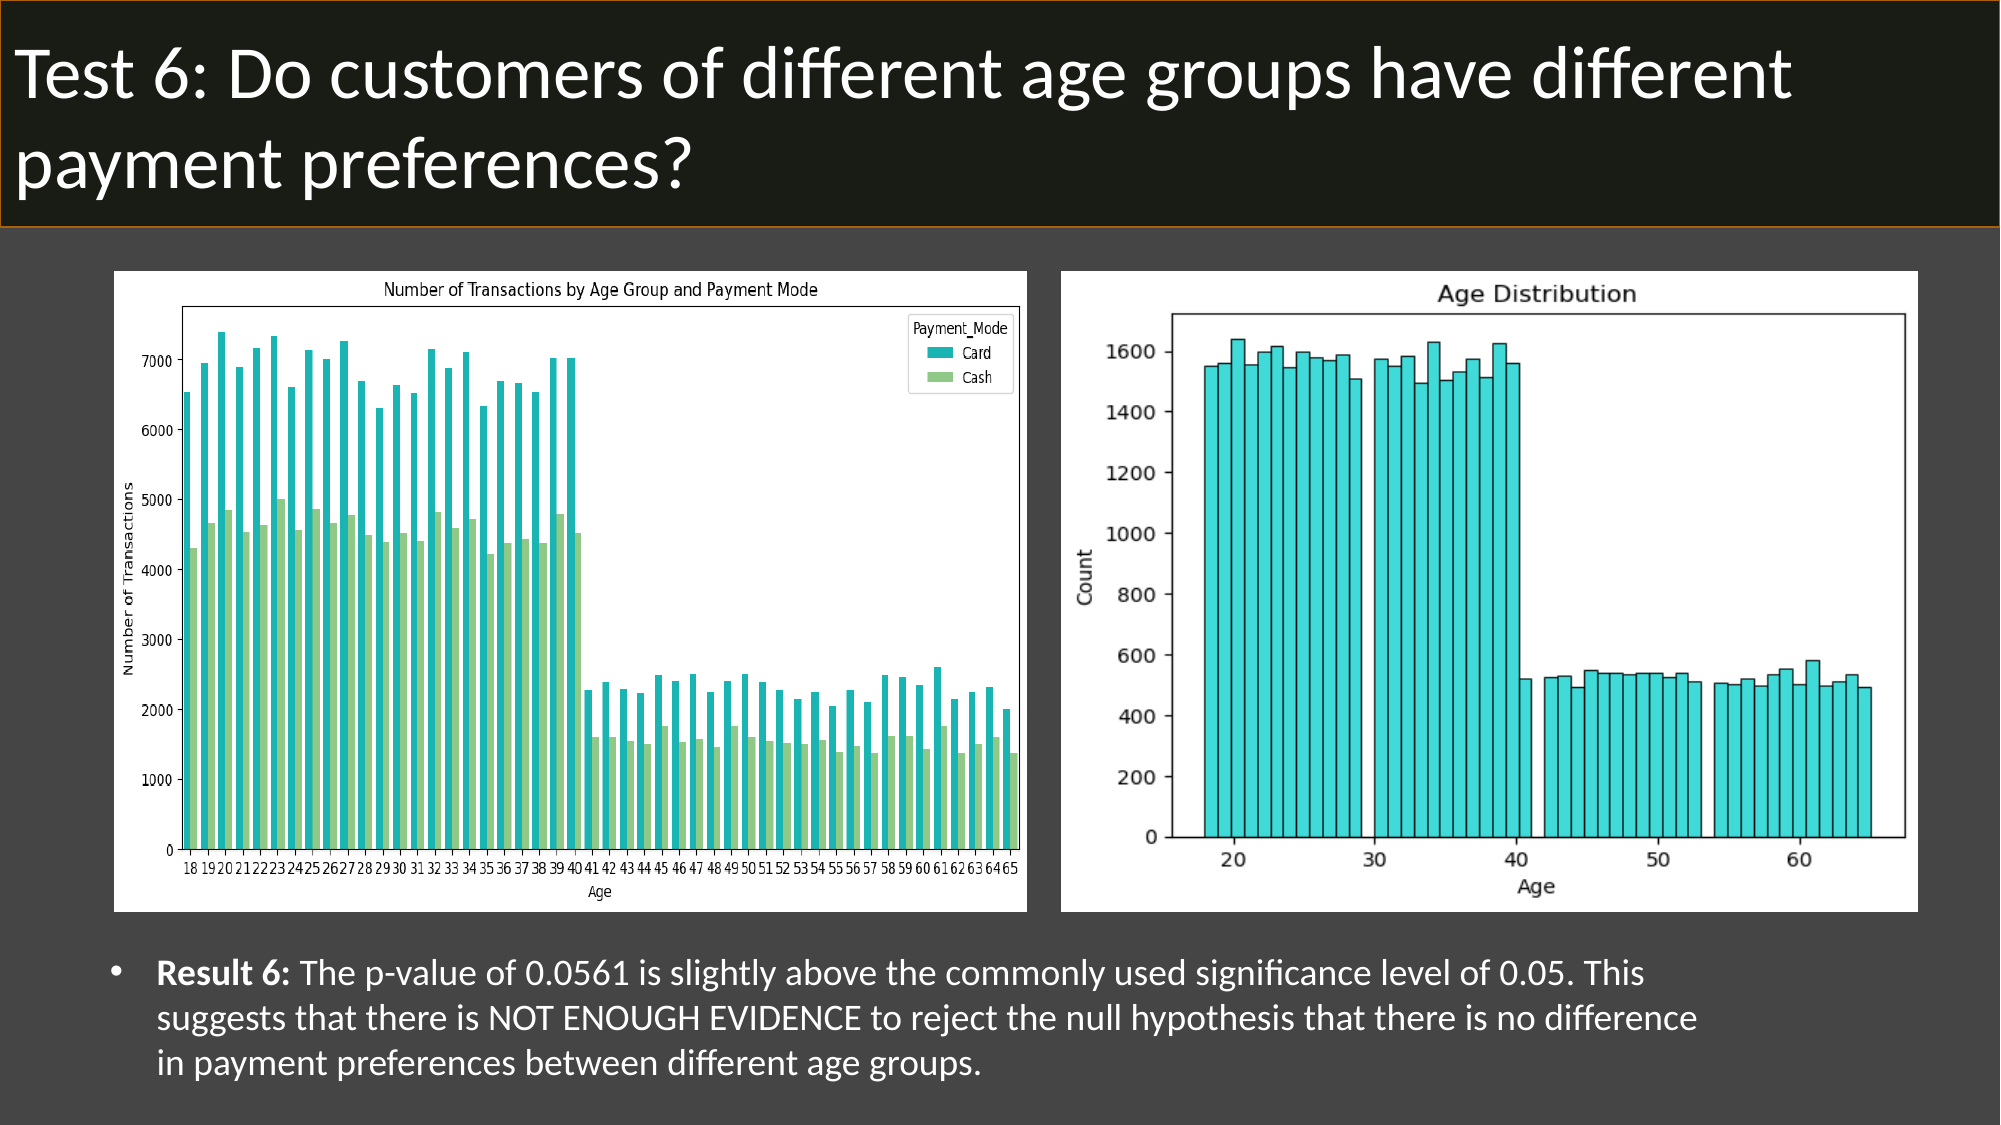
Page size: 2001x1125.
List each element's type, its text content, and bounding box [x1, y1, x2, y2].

text_box Result 6: The p-value of 0.0561 is slightly above the commonly used significance level of 0.05. This suggests that there is NOT ENOUGH EVIDENCE to reject the null hypothesis that there is no difference in payment preferences between different age groups. [94, 940, 1730, 1091]
picture [1061, 271, 1918, 912]
text_box Test 6: Do customers of different age groups have different payment preferences? [0, 0, 2000, 228]
picture [114, 271, 1027, 912]
